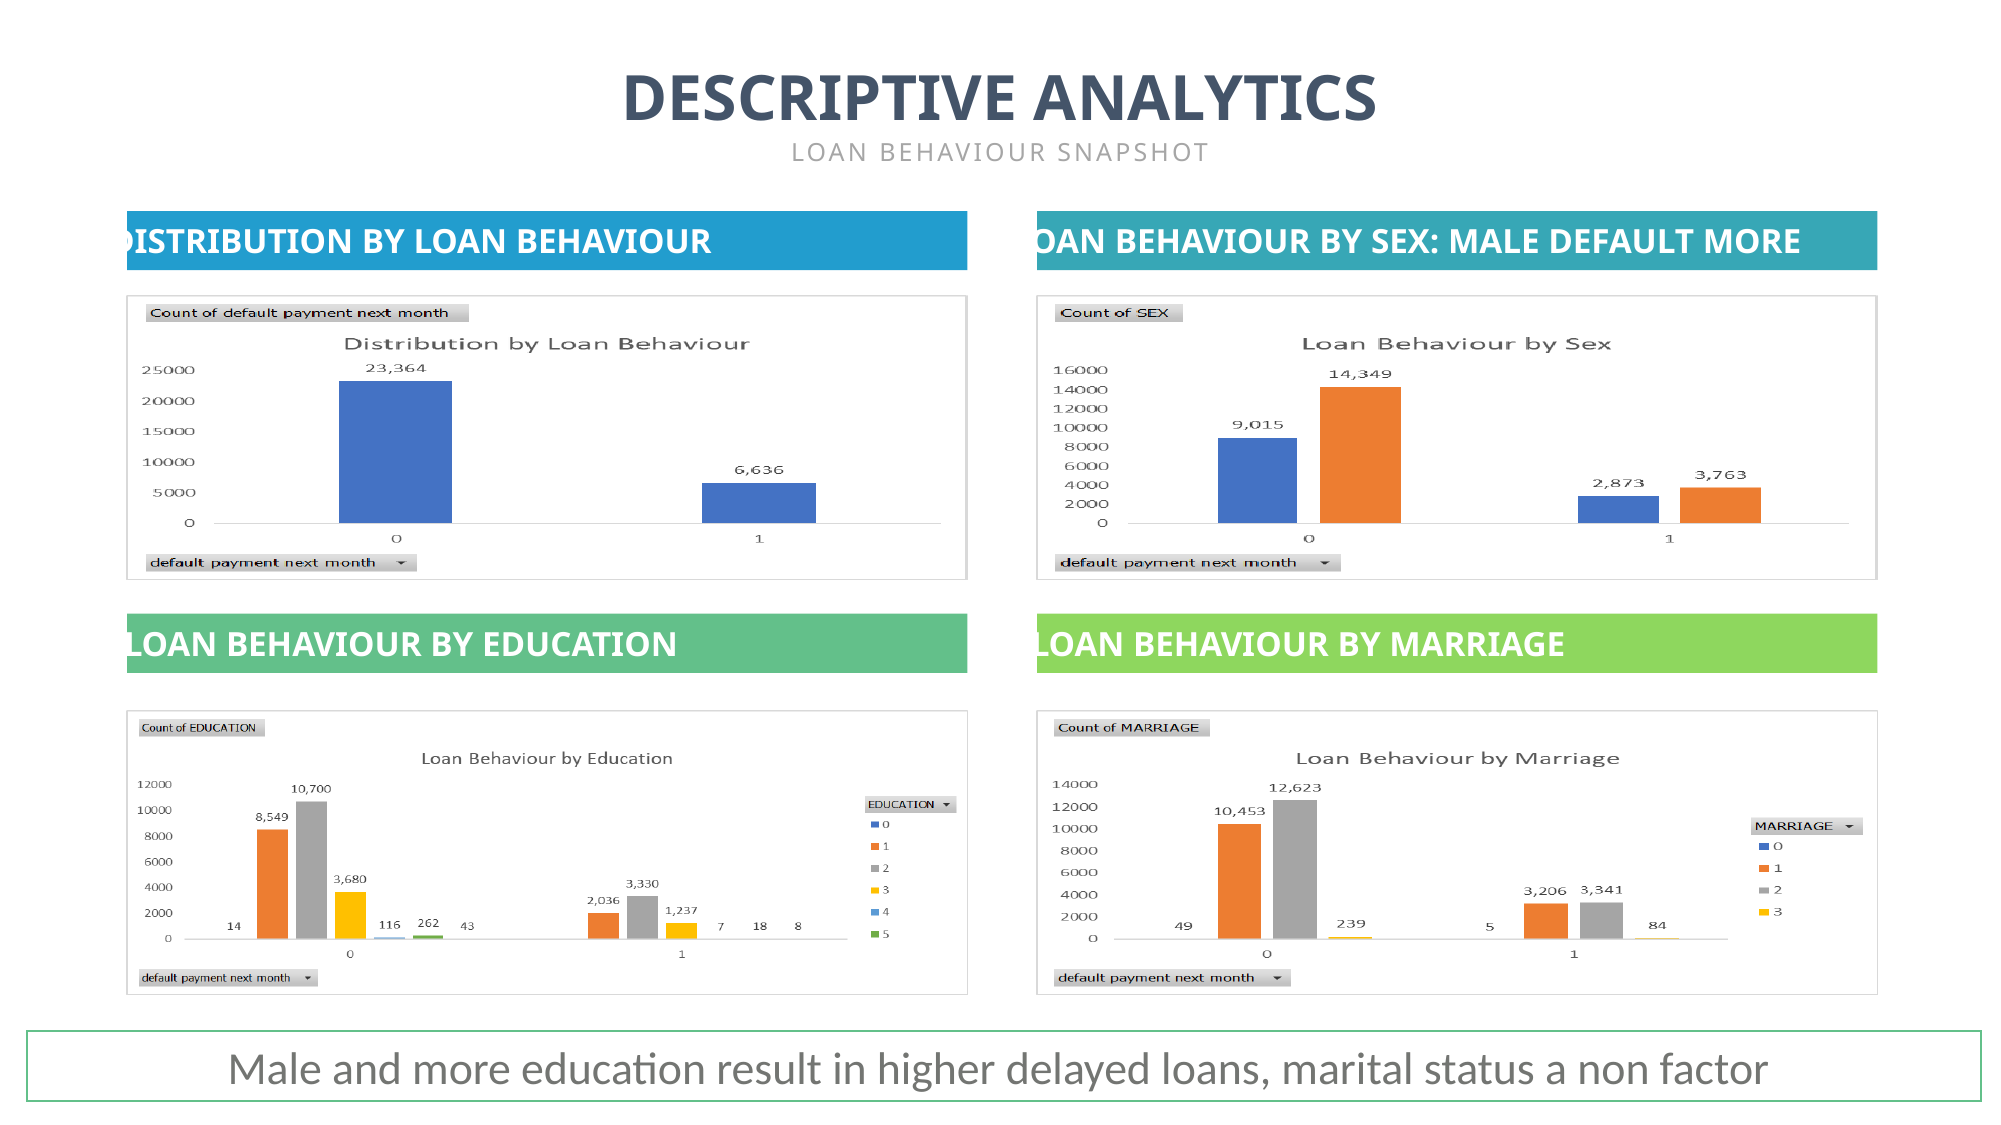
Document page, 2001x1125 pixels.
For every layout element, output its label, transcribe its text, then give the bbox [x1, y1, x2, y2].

picture [1036, 295, 1878, 581]
text_box [126, 613, 968, 674]
picture [126, 710, 968, 995]
text_box [126, 210, 968, 271]
text_box Male and more education result in higher delayed loans, marital status a non factor [26, 1030, 1982, 1102]
text_box LOAN BEHAVIOUR BY SEX: MALE DEFAULT MORE [997, 213, 1817, 268]
text_box DESCRIPTIVE ANALYTICS [606, 50, 1394, 140]
picture [126, 295, 968, 581]
text_box [1036, 210, 1878, 271]
text_box LOAN BEHAVIOUR SNAPSHOT [776, 129, 1224, 174]
text_box DISTRIBUTION BY LOAN BEHAVIOUR [95, 213, 728, 268]
text_box LOAN BEHAVIOUR BY EDUCATION [108, 615, 702, 671]
picture [1036, 710, 1878, 995]
text_box LOAN BEHAVIOUR BY MARRIAGE [1015, 615, 1581, 671]
text_box [1036, 613, 1878, 674]
